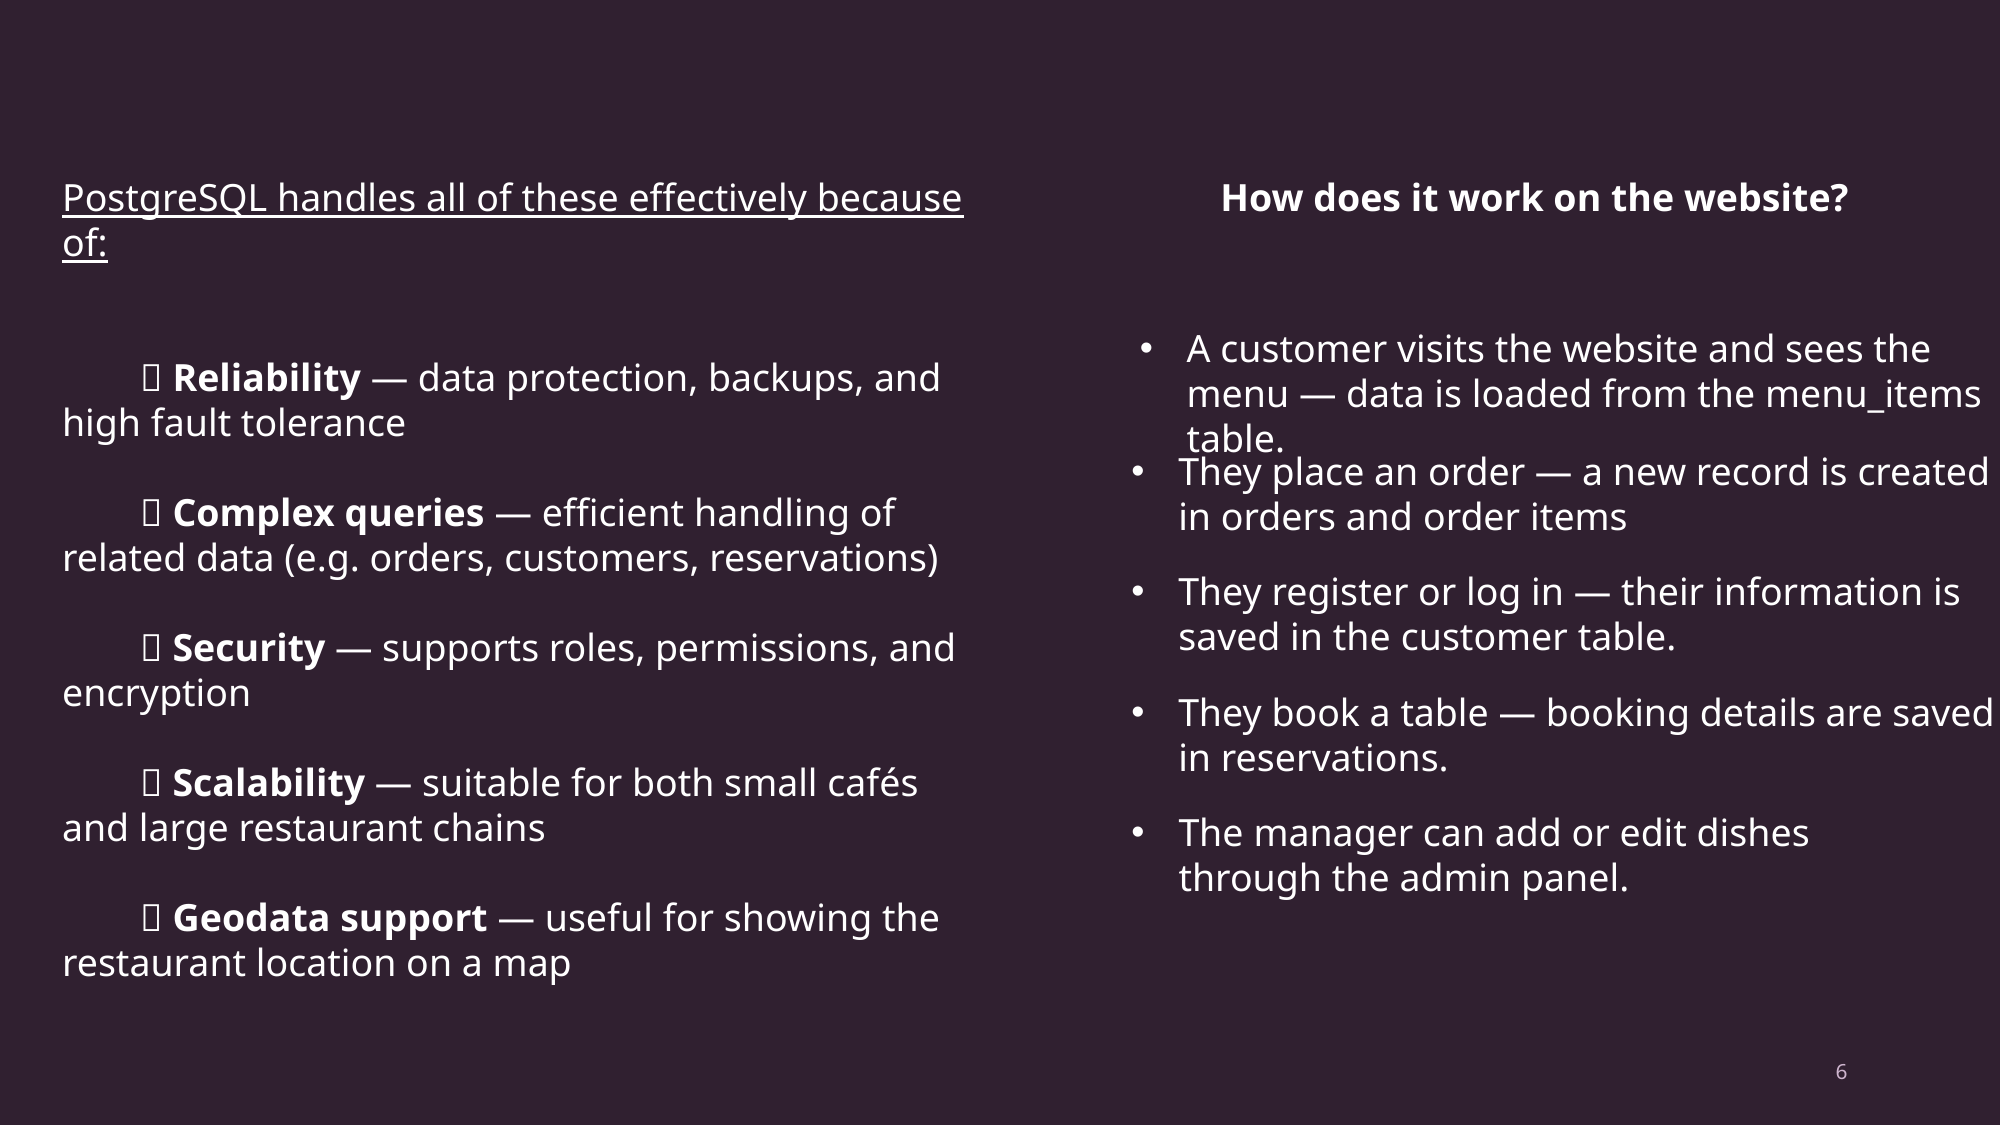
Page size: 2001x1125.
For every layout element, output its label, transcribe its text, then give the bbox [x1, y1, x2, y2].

text_box They book a table — booking details are saved in reservations. [1116, 681, 2000, 787]
text_box How does it work on the website? [1205, 166, 1953, 317]
text_box The manager can add or edit dishes through the admin panel. [1116, 801, 1962, 907]
text_box They register or log in — their information is saved in the customer table. [1116, 560, 2000, 666]
slide_number 6 [1412, 1042, 1863, 1103]
text_box They place an order — a new record is created in orders and order items [1116, 395, 2000, 546]
text_box A customer visits the website and sees the menu — data is loaded from the menu_items table. [1124, 317, 2000, 395]
text_box PostgreSQL handles all of these effectively because of: ✅ Reliability — data protection, backups, and high fault tolerance ✅ Complex queries — efficient handling of related data (e.g. orders, customers, reservations) ✅ Security — supports roles, permissions, and encryption ✅ Scalability — suitable for both small cafés and large restaurant chains ✅ Geodata support — useful for showing the restaurant location on a map [47, 167, 1000, 992]
